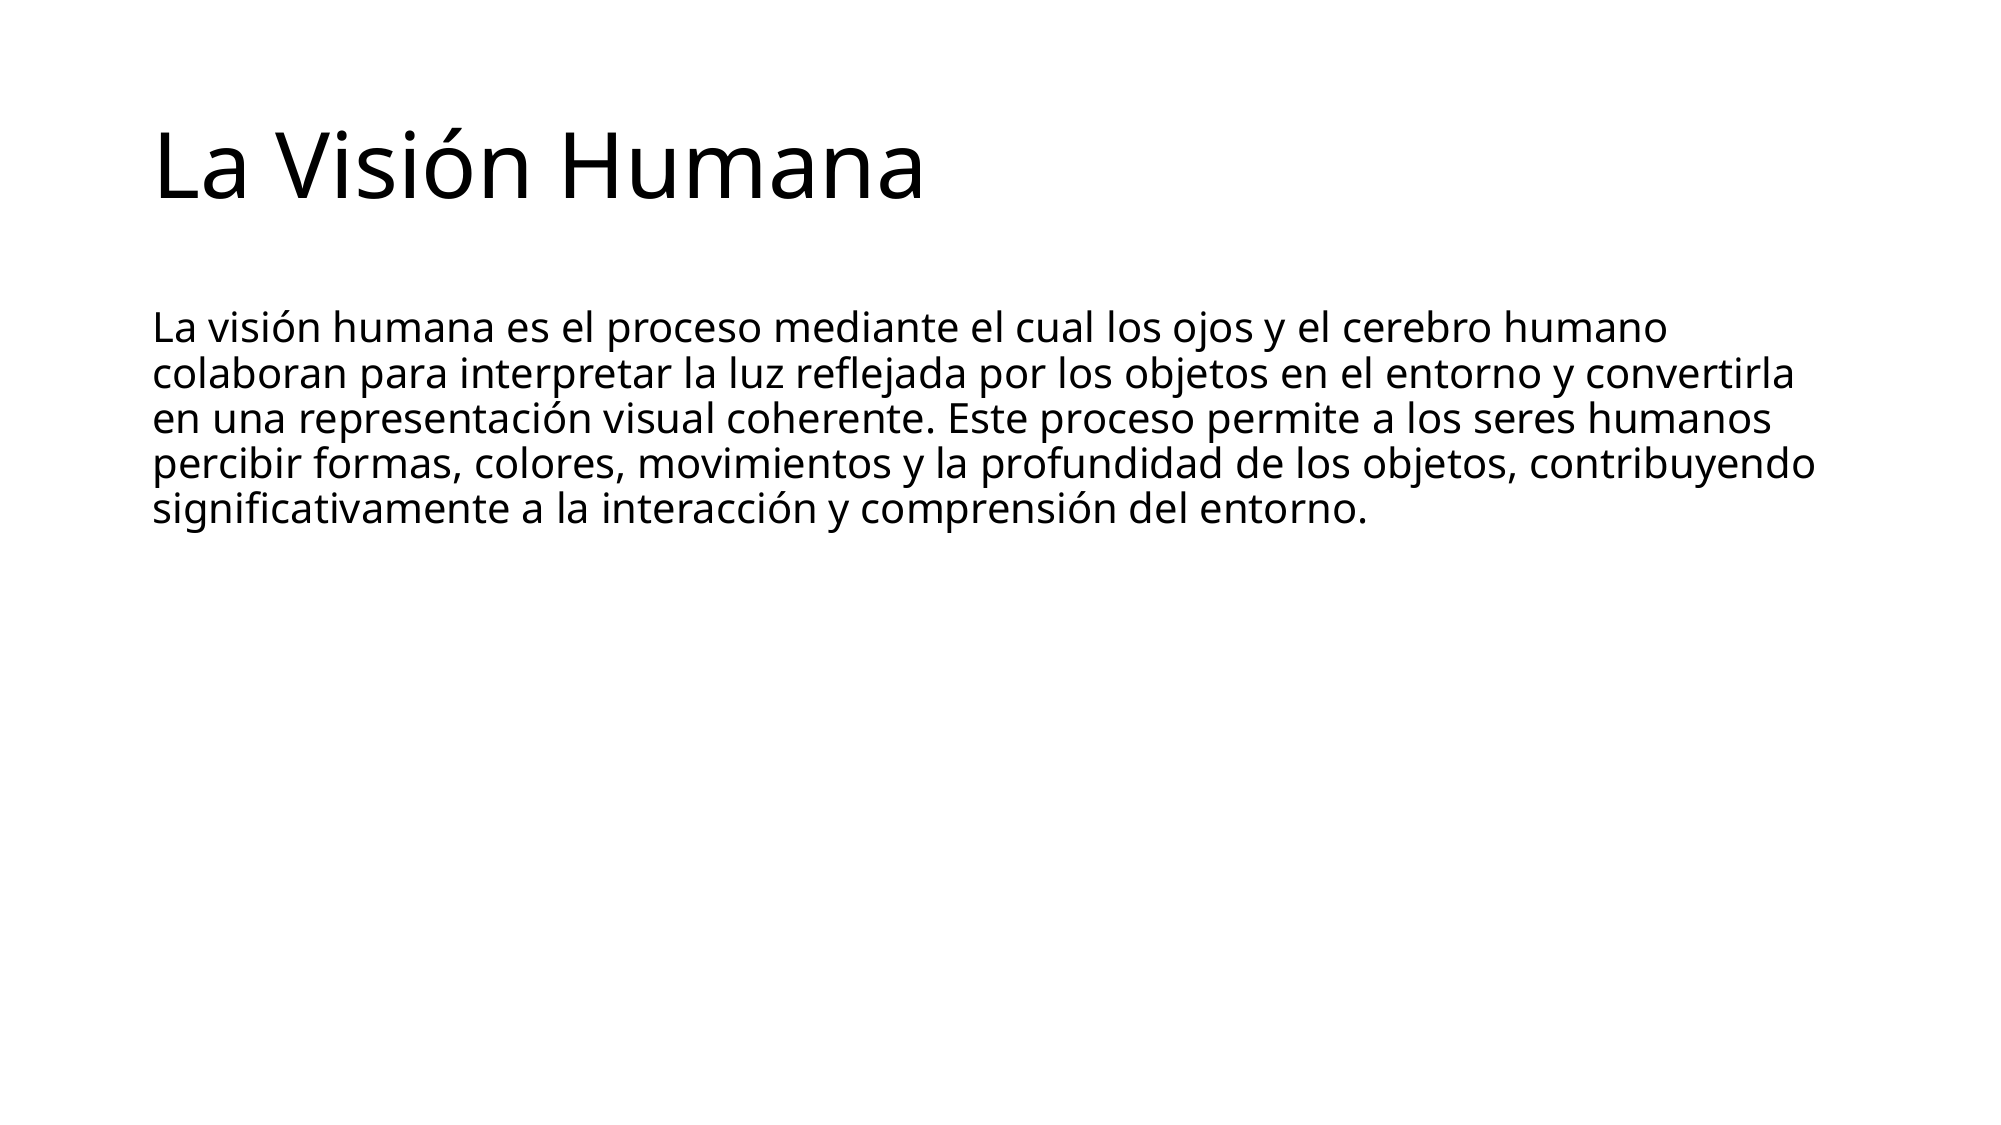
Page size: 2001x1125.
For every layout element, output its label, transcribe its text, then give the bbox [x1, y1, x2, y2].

list La visión humana es el proceso mediante el cual los ojos y el cerebro humano colaboran para interpretar la luz reflejada por los objetos en el entorno y convertirla en una representación visual coherente. Este proceso permite a los seres humanos percibir formas, colores, movimientos y la profundidad de los objetos, contribuyendo significativamente a la interacción y comprensión del entorno. [137, 299, 1863, 1014]
title La Visión Humana [137, 59, 1863, 278]
